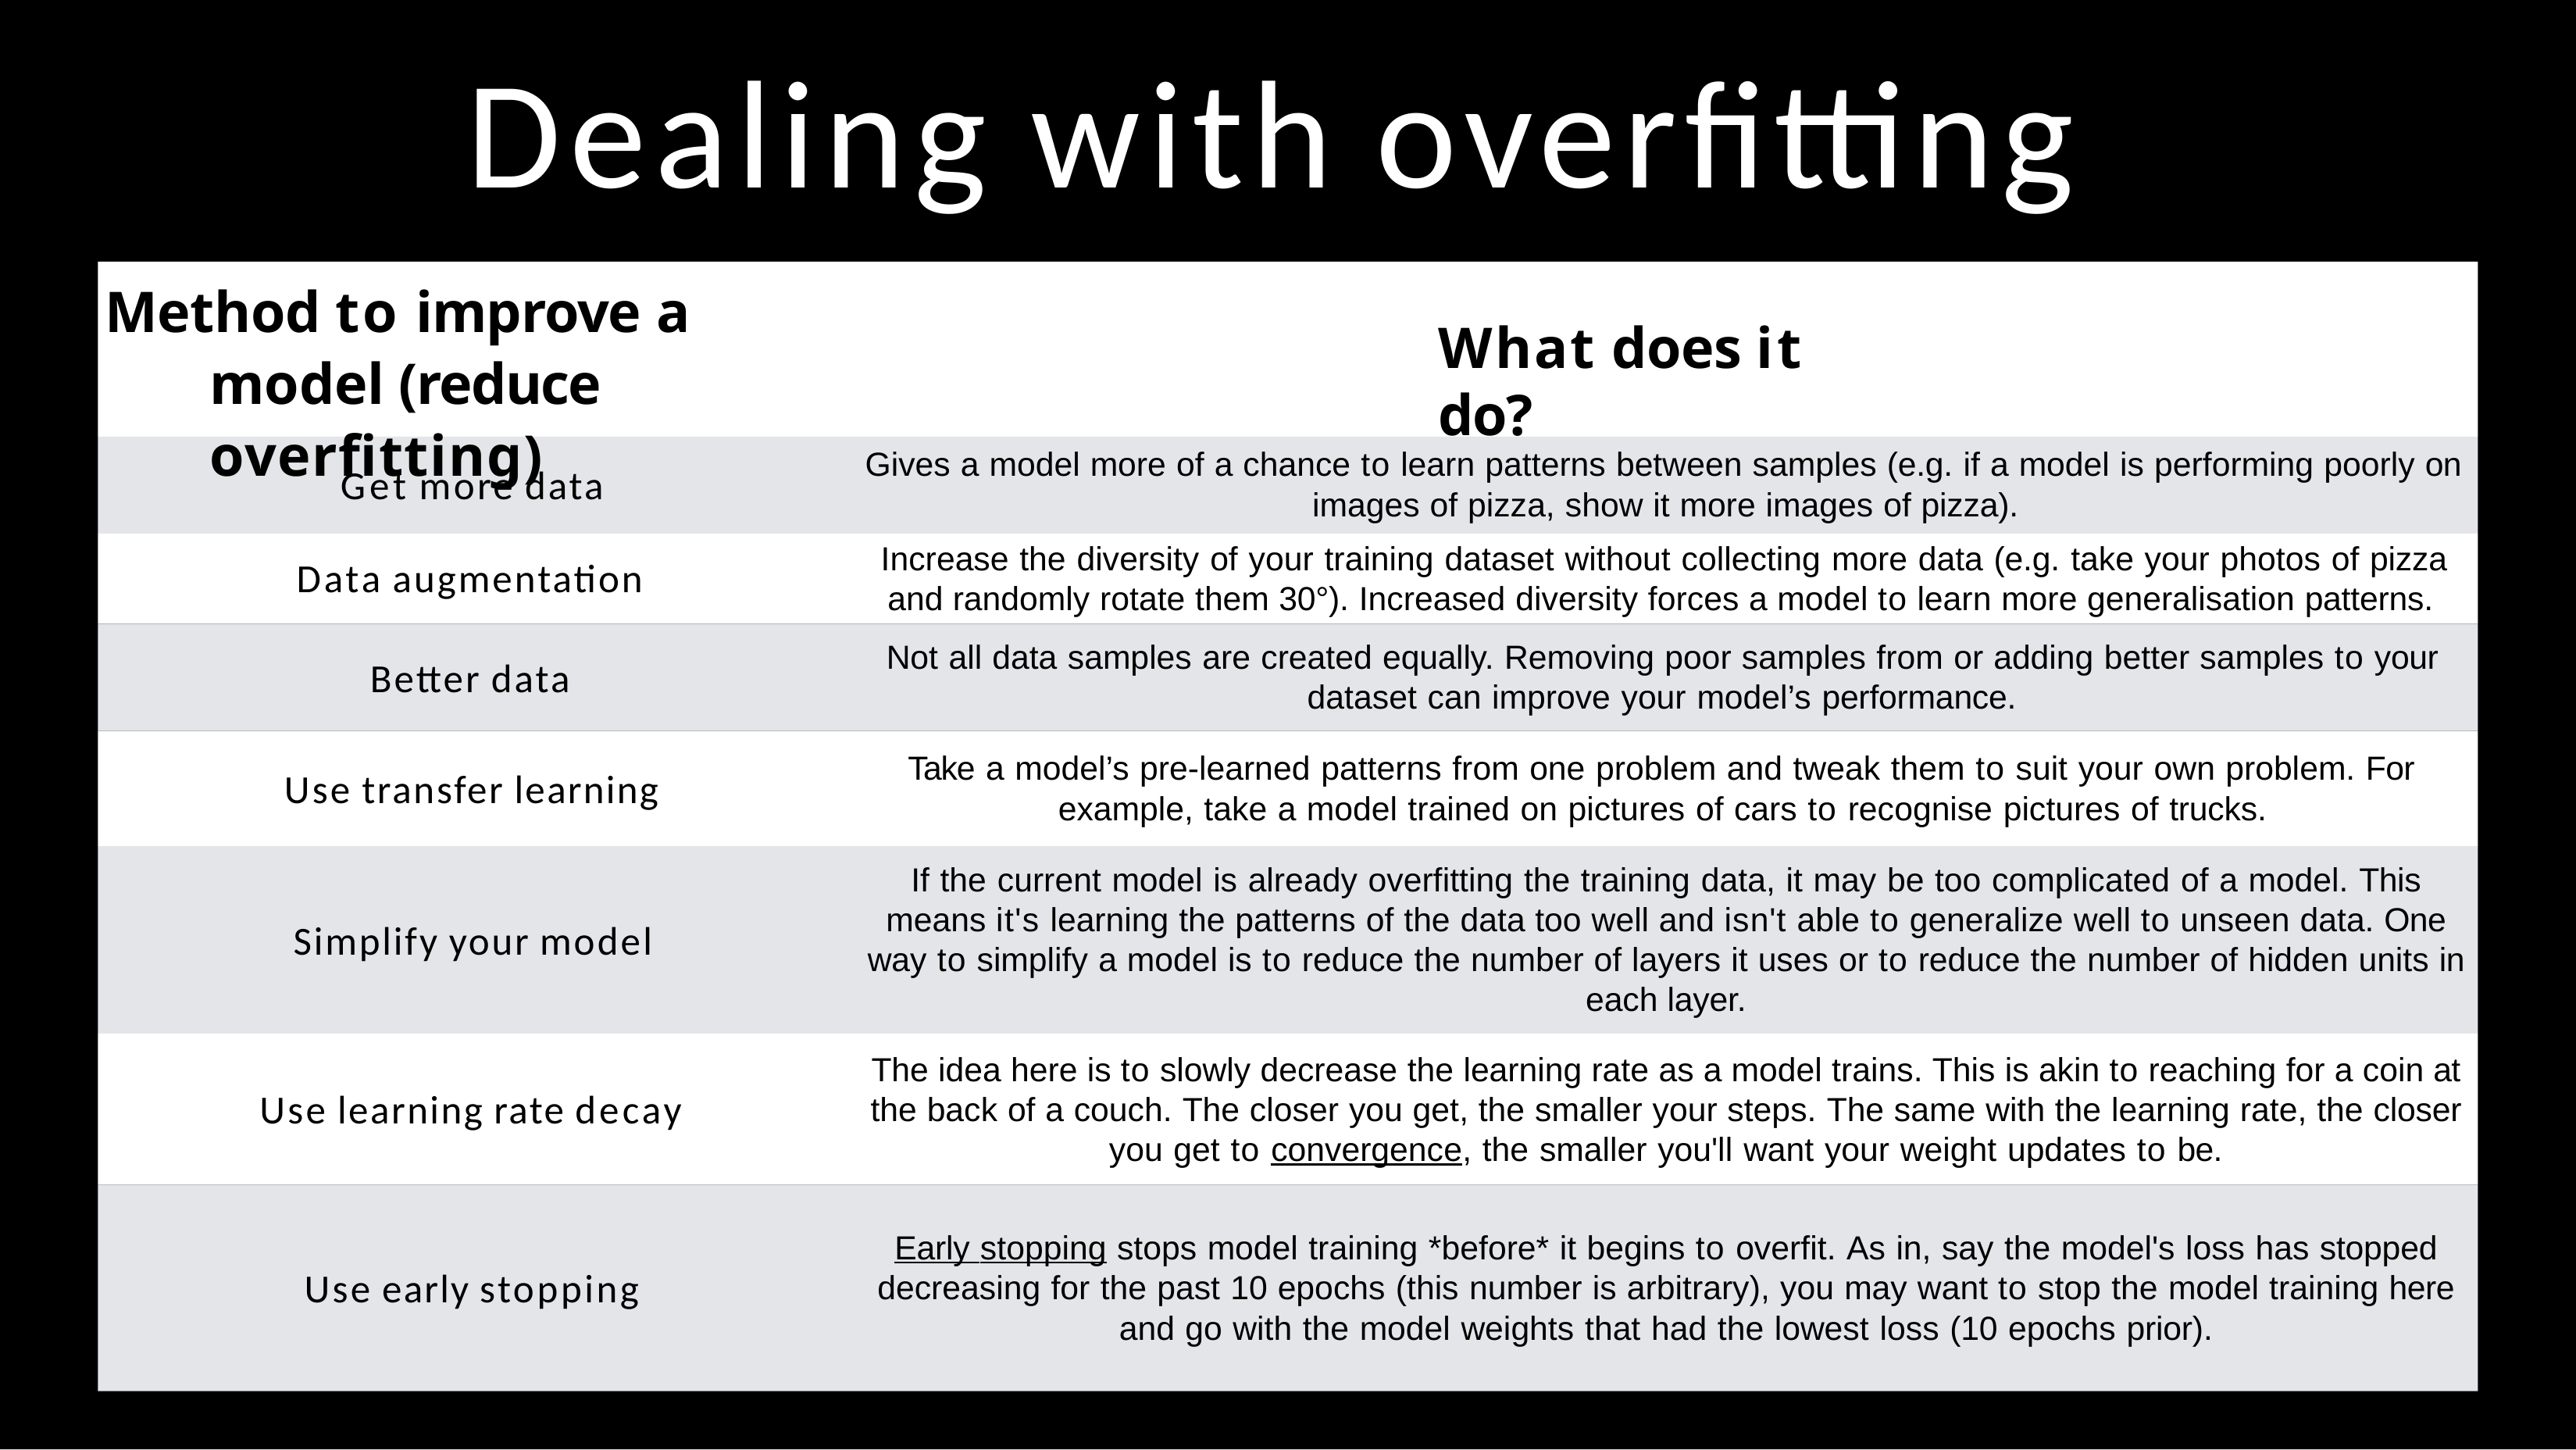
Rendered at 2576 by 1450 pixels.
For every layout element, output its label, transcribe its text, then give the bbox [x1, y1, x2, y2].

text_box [98, 261, 2478, 1392]
title Dealing with overfitting [192, 0, 2384, 259]
